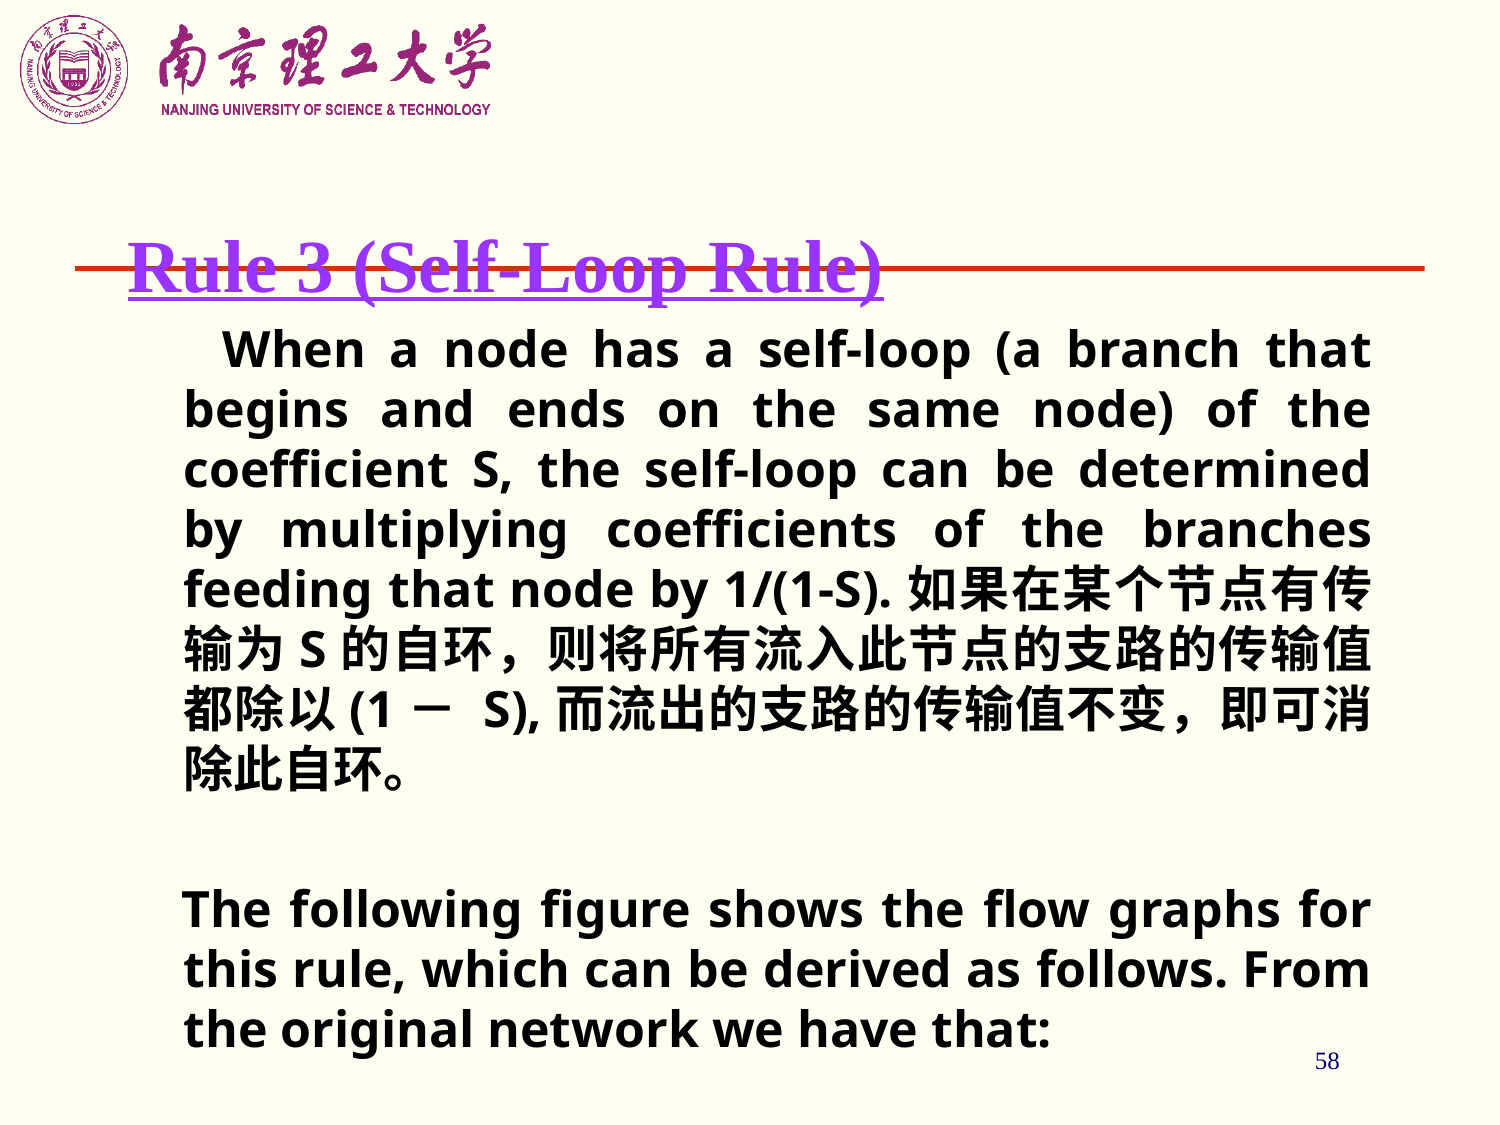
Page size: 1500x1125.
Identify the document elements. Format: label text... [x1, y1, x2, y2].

list Rule 3 (Self-Loop Rule) When a node has a self-loop (a branch that begins and ends on the same node) of the coefficient S, the self-loop can be determined by multiplying coefficients of the branches feeding that node by 1/(1-S).如果在某个节点有传输为S的自环，则将所有流入此节点的支路的传输值都除以(1－ S),而流出的支路的传输值不变，即可消除此自环。 The following figure shows the flow graphs for this rule, which can be derived as follows. From the original network we have that: [112, 125, 1388, 1075]
picture [17, 15, 491, 126]
